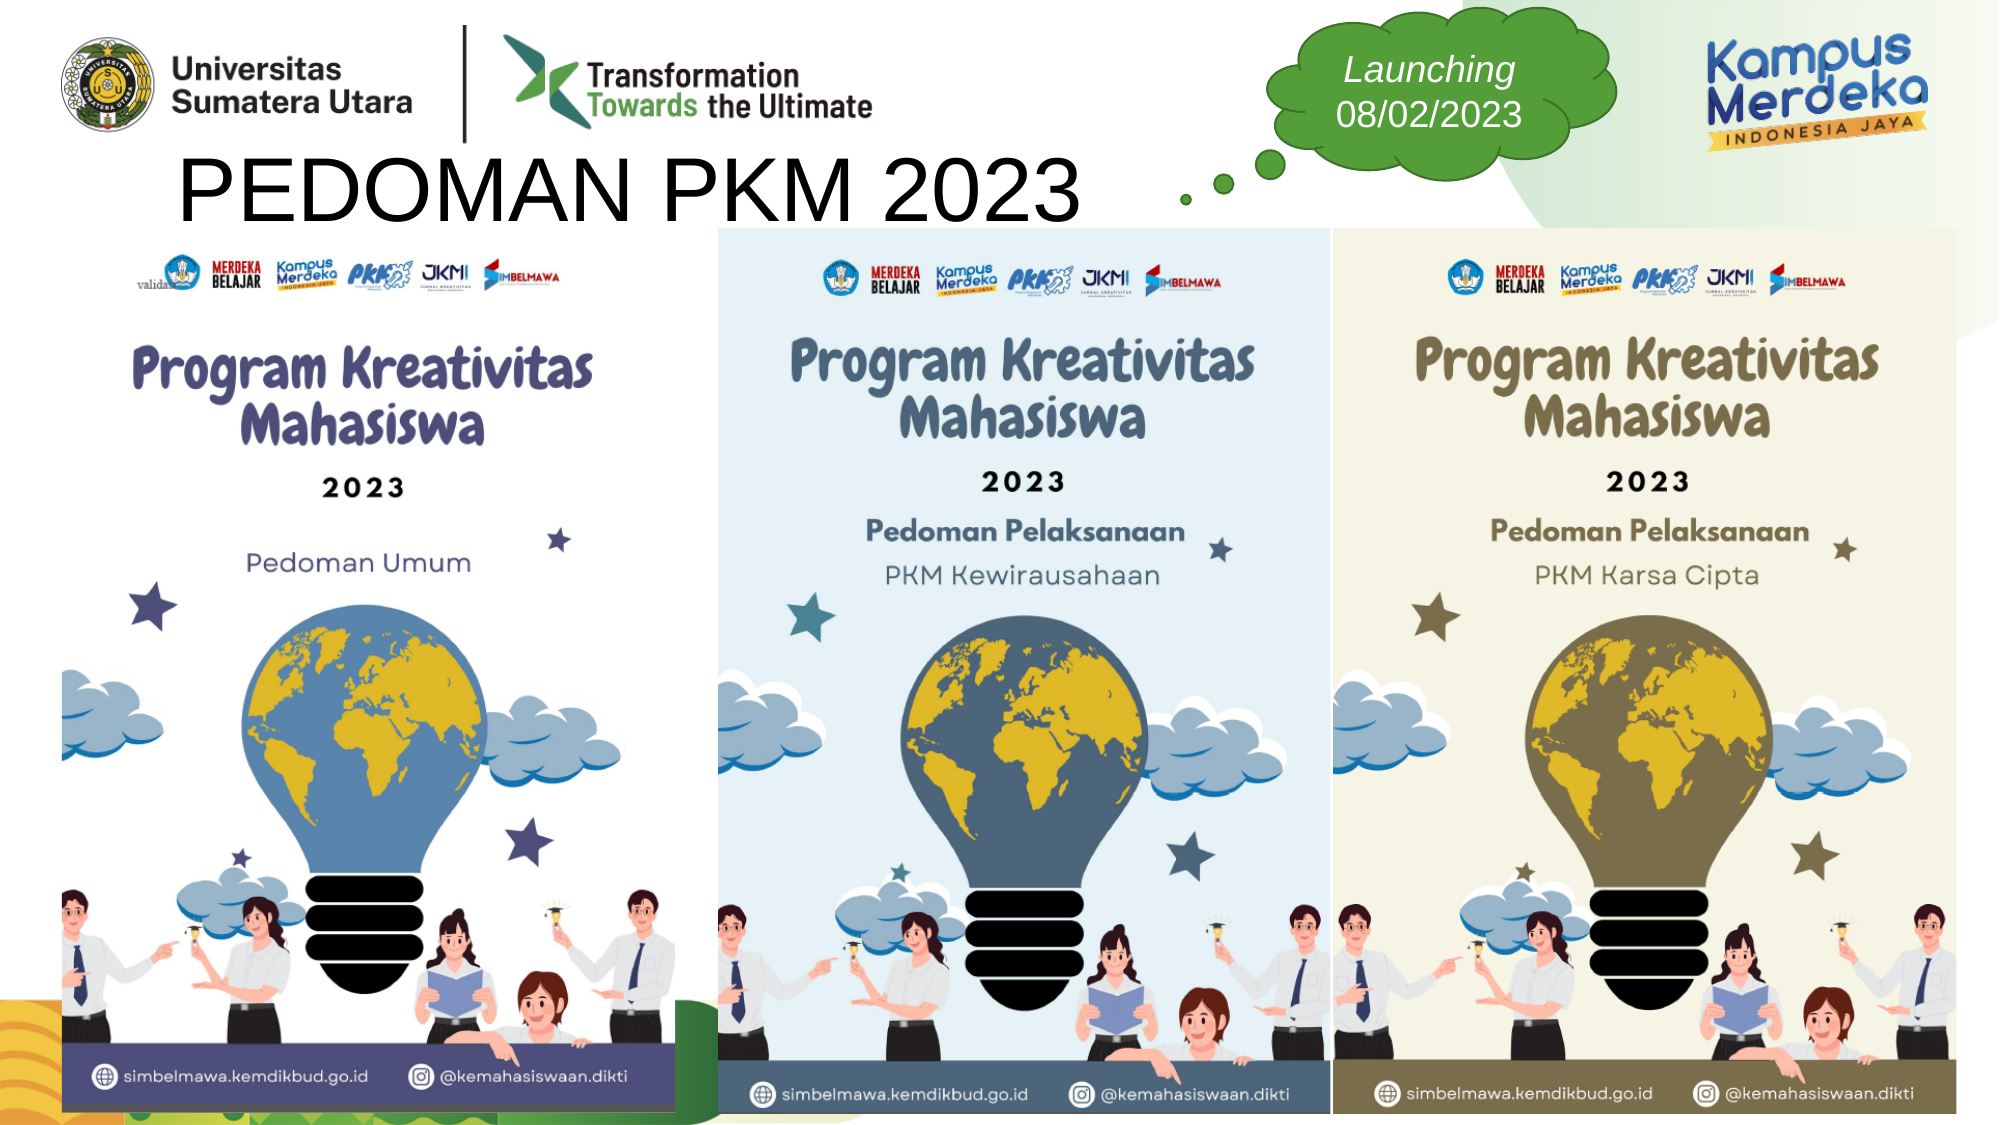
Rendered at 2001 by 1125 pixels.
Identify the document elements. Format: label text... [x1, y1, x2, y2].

picture [0, 0, 2000, 1125]
text_box Launching 08/02/2023 [1267, 7, 1617, 181]
text_box Launching 08/02/2023 [1255, 150, 1285, 180]
text_box Launching 08/02/2023 [1214, 174, 1234, 194]
title PEDOMAN PKM 2023 [161, 135, 1887, 249]
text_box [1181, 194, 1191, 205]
